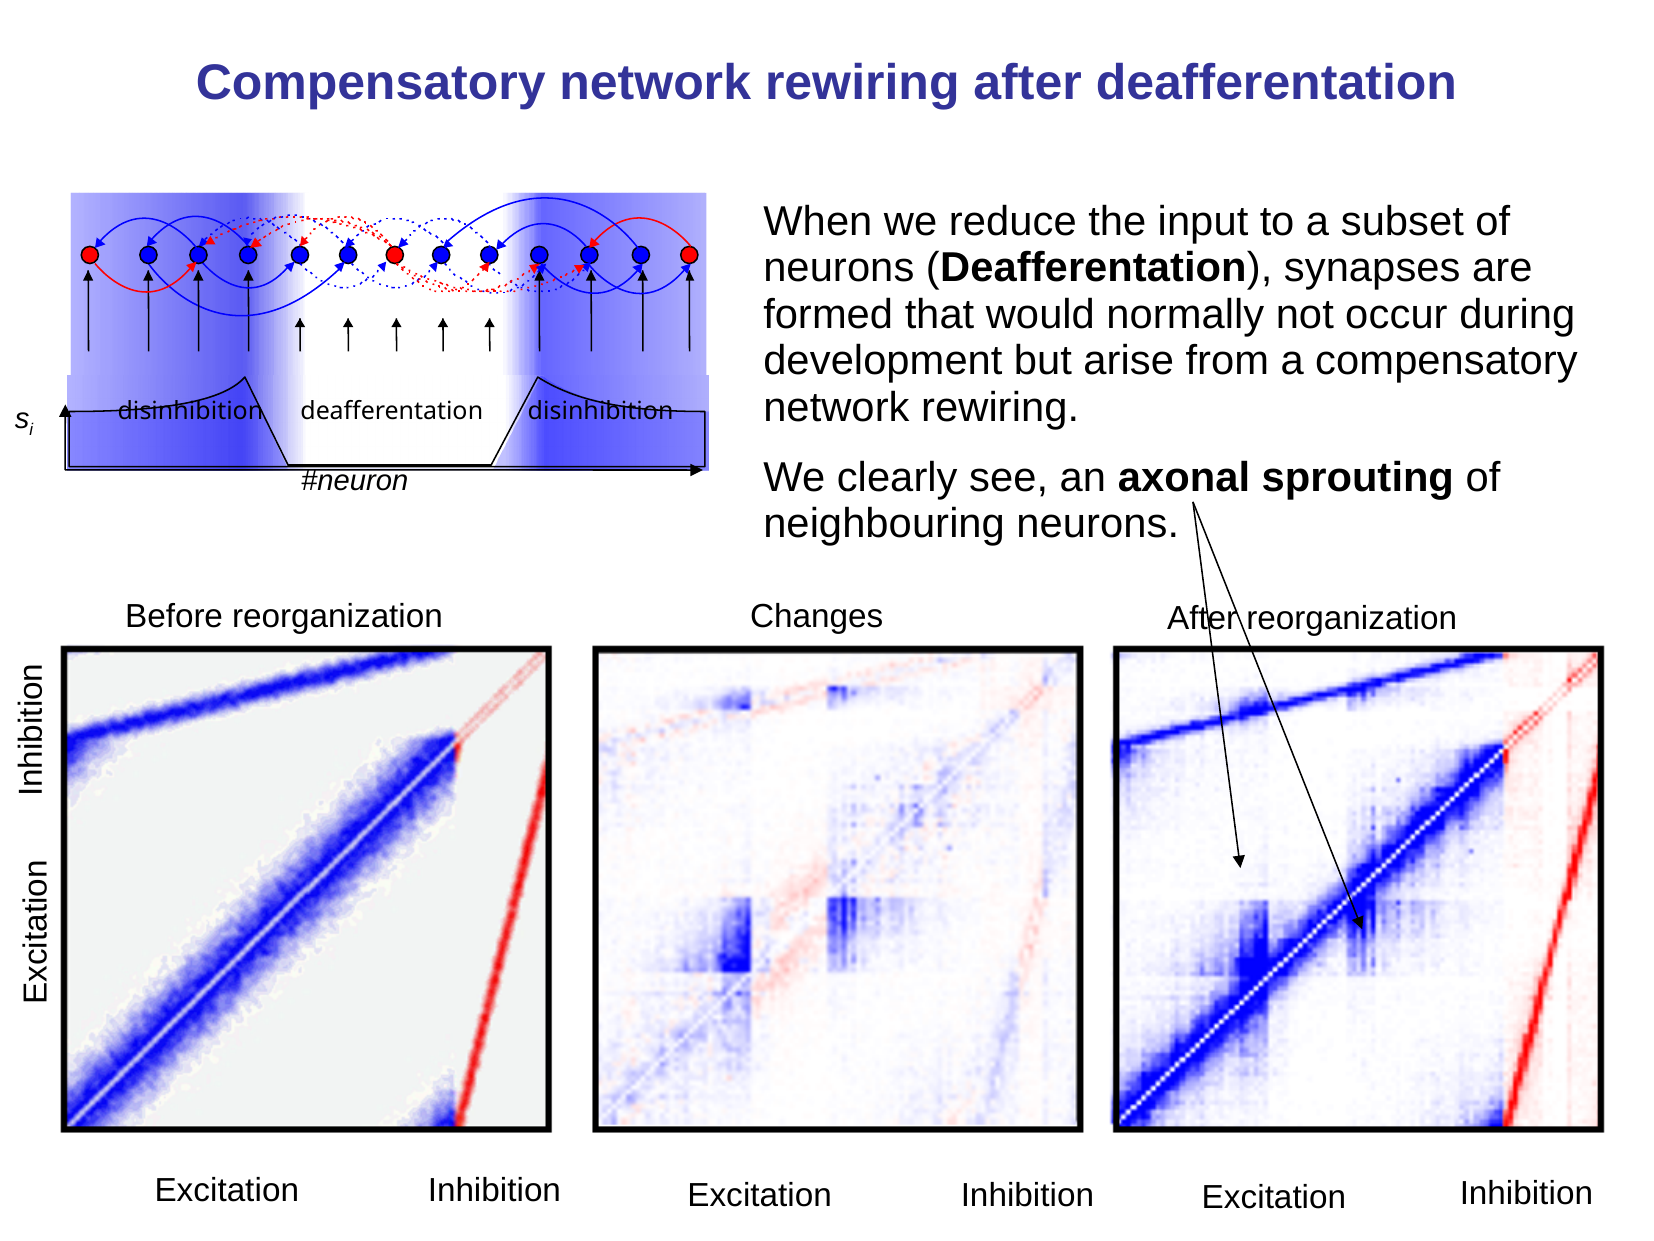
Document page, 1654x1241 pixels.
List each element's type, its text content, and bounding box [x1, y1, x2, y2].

text_box Compensatory network rewiring after deafferentation [0, 47, 1654, 119]
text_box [1192, 501, 1363, 930]
text_box When we reduce the input to a subset of neurons (Deafferentation), synapses are formed that would normally not occur during development but arise from a compensatory network rewiring. We clearly see, an axonal sprouting of neighbouring neurons. [748, 190, 1595, 555]
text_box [4, 589, 1654, 1233]
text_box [0, 137, 709, 513]
